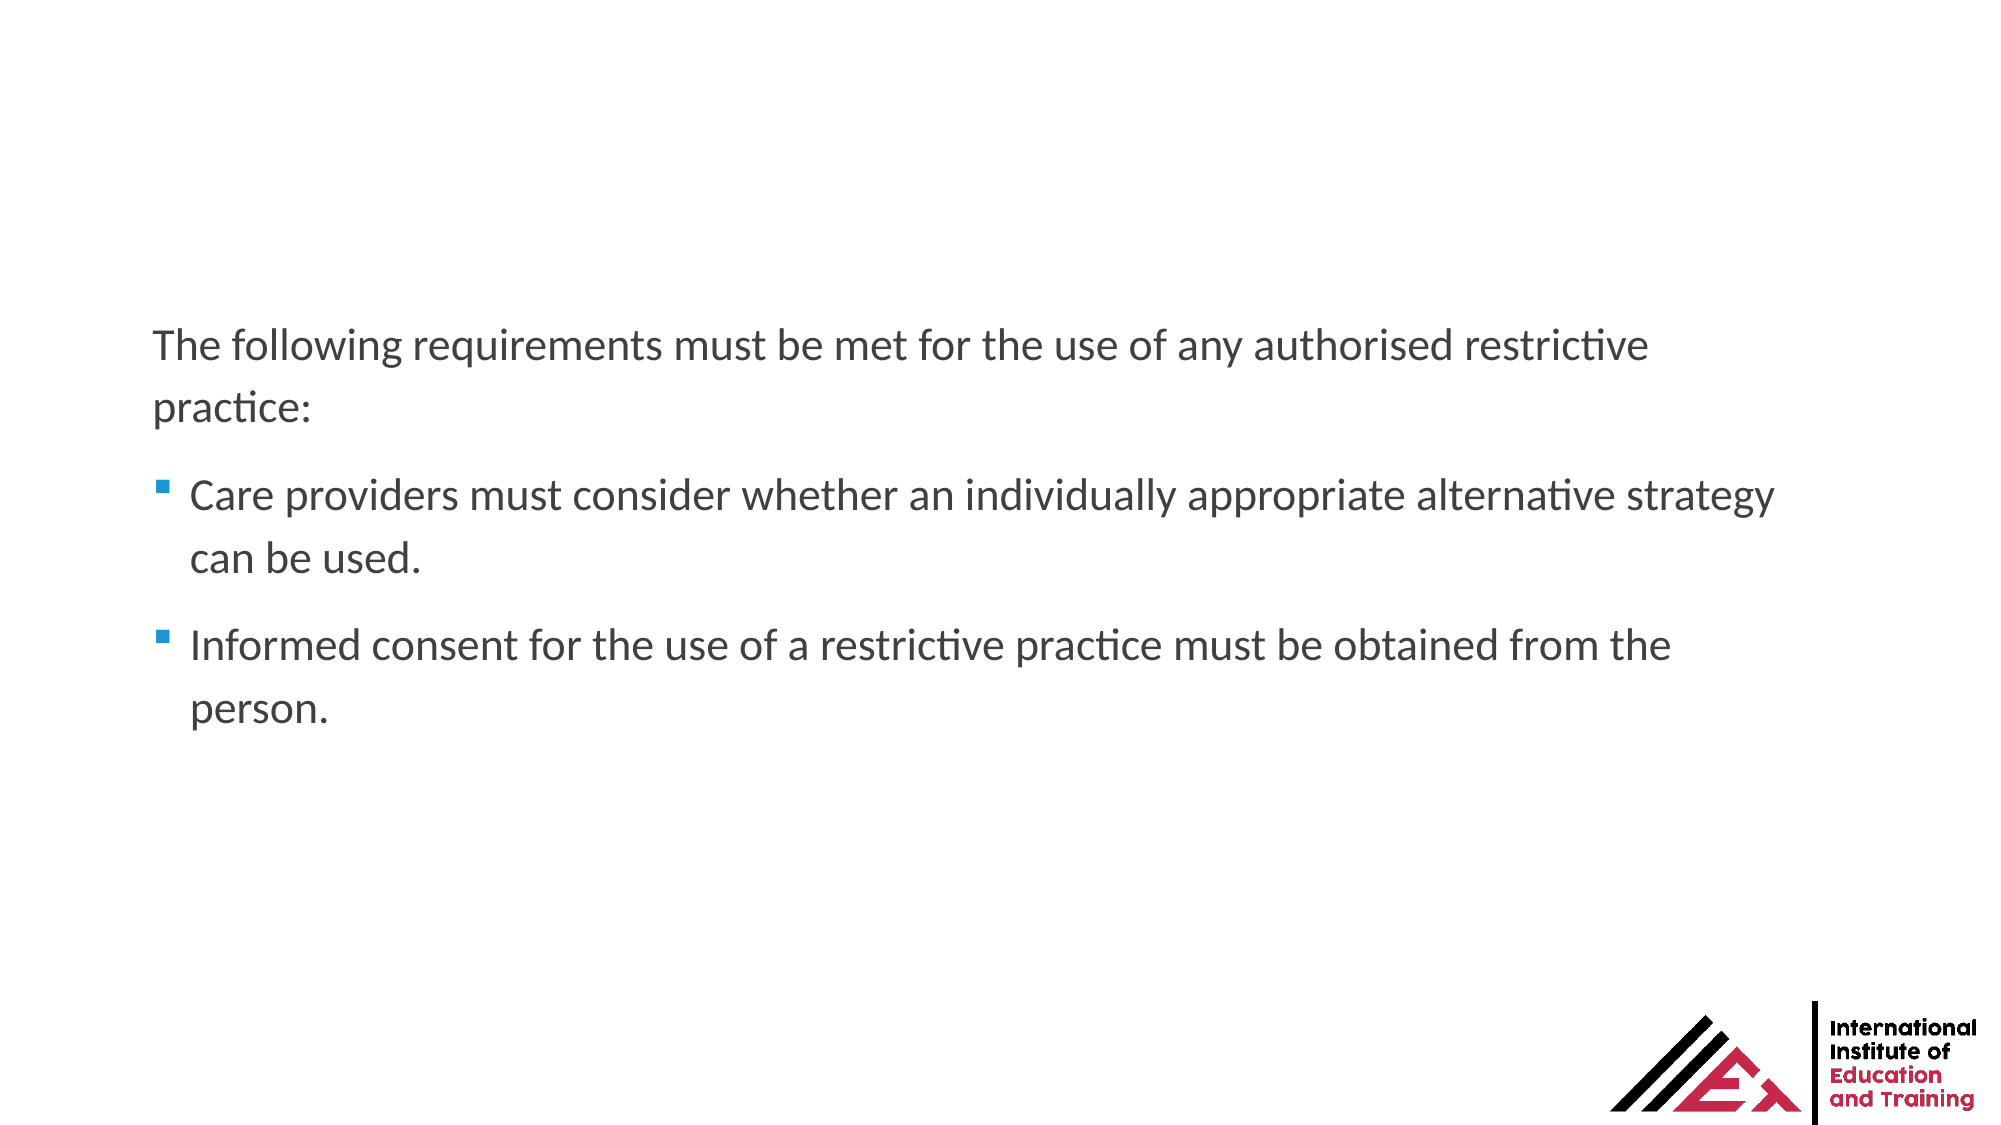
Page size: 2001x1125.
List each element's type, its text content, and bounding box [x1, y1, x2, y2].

picture [1609, 1001, 1976, 1125]
list The following requirements must be met for the use of any authorised restrictive practice: Care providers must consider whether an individually appropriate alternative strategy can be used. Informed consent for the use of a restrictive practice must be obtained from the person. [137, 299, 1793, 1014]
